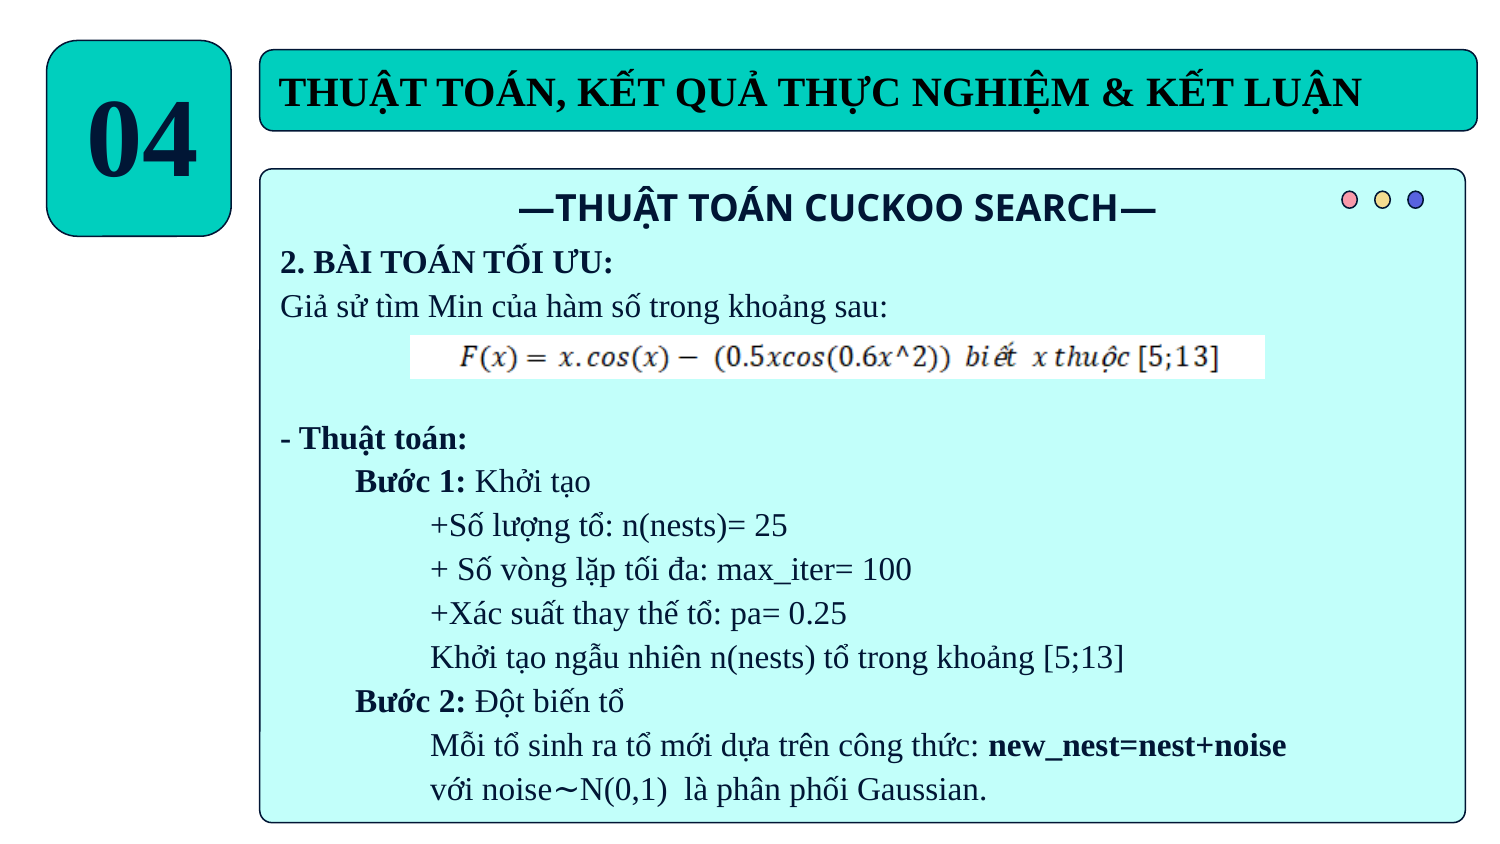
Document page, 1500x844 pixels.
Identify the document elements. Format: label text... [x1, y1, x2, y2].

text_box [259, 168, 1466, 823]
text_box [46, 40, 232, 237]
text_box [1341, 190, 1424, 209]
text_box THUẬT TOÁN, KẾT QUẢ THỰC NGHIỆM & KẾT LUẬN [259, 49, 1478, 131]
picture [409, 334, 1265, 380]
title 04 [74, 64, 211, 209]
text_box —THUẬT TOÁN CUCKOO SEARCH— [463, 184, 1211, 242]
text_box 2. BÀI TOÁN TỐI ƯU: Giả sử tìm Min của hàm số trong khoảng sau: - Thuật toán: Bước 1: Khởi tạo +Số lượng tổ: n(nests)= 25 + Số vòng lặp tối đa: max_iter= 100 +Xác suất thay thế tổ: pa= 0.25 Khởi tạo ngẫu nhiên n(nests) tổ trong khoảng [5;13] Bước 2: Đột biến tổ Mỗi tổ sinh ra tổ mới dựa trên công thức: new_nest=nest+noise với noise∼N(0,1) là phân phối Gaussian. [280, 236, 1457, 823]
